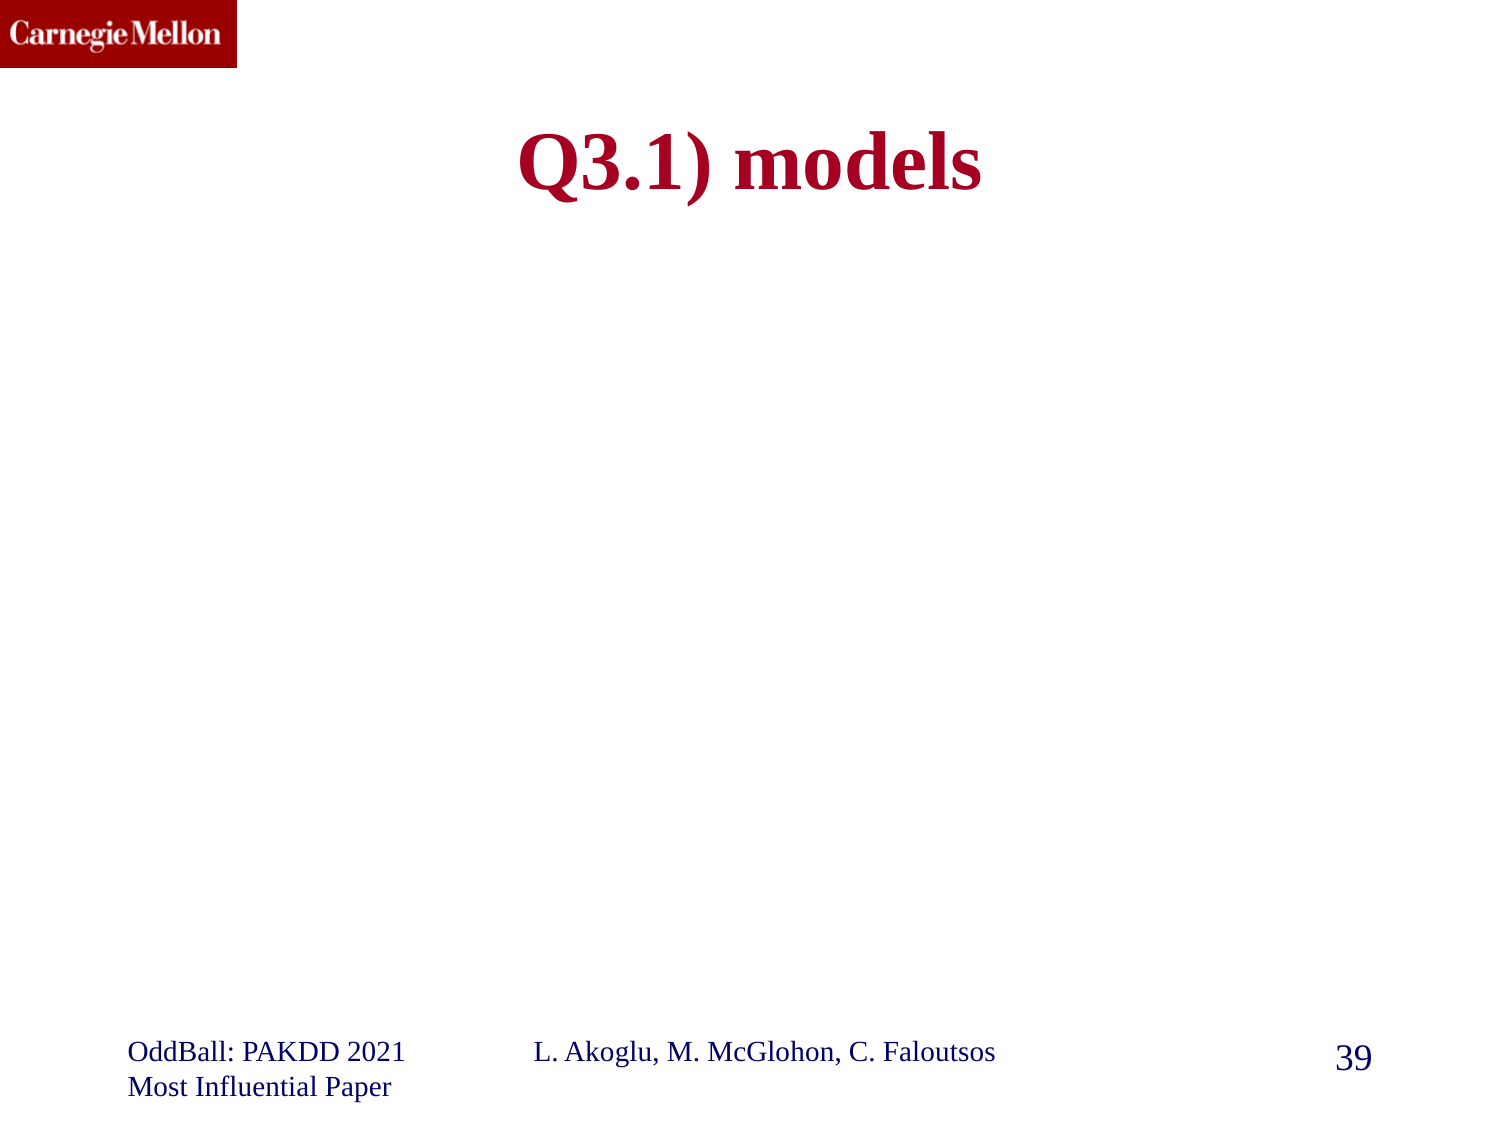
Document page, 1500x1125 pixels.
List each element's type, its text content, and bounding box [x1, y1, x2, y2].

footer L. Akoglu, M. McGlohon, C. Faloutsos [512, 1024, 1018, 1101]
slide_number 39 [1074, 1024, 1388, 1101]
title Q3.1) models [112, 99, 1388, 213]
slide_number OddBall: PAKDD 2021 Most Influential Paper [112, 1024, 426, 1101]
picture [0, 0, 237, 68]
